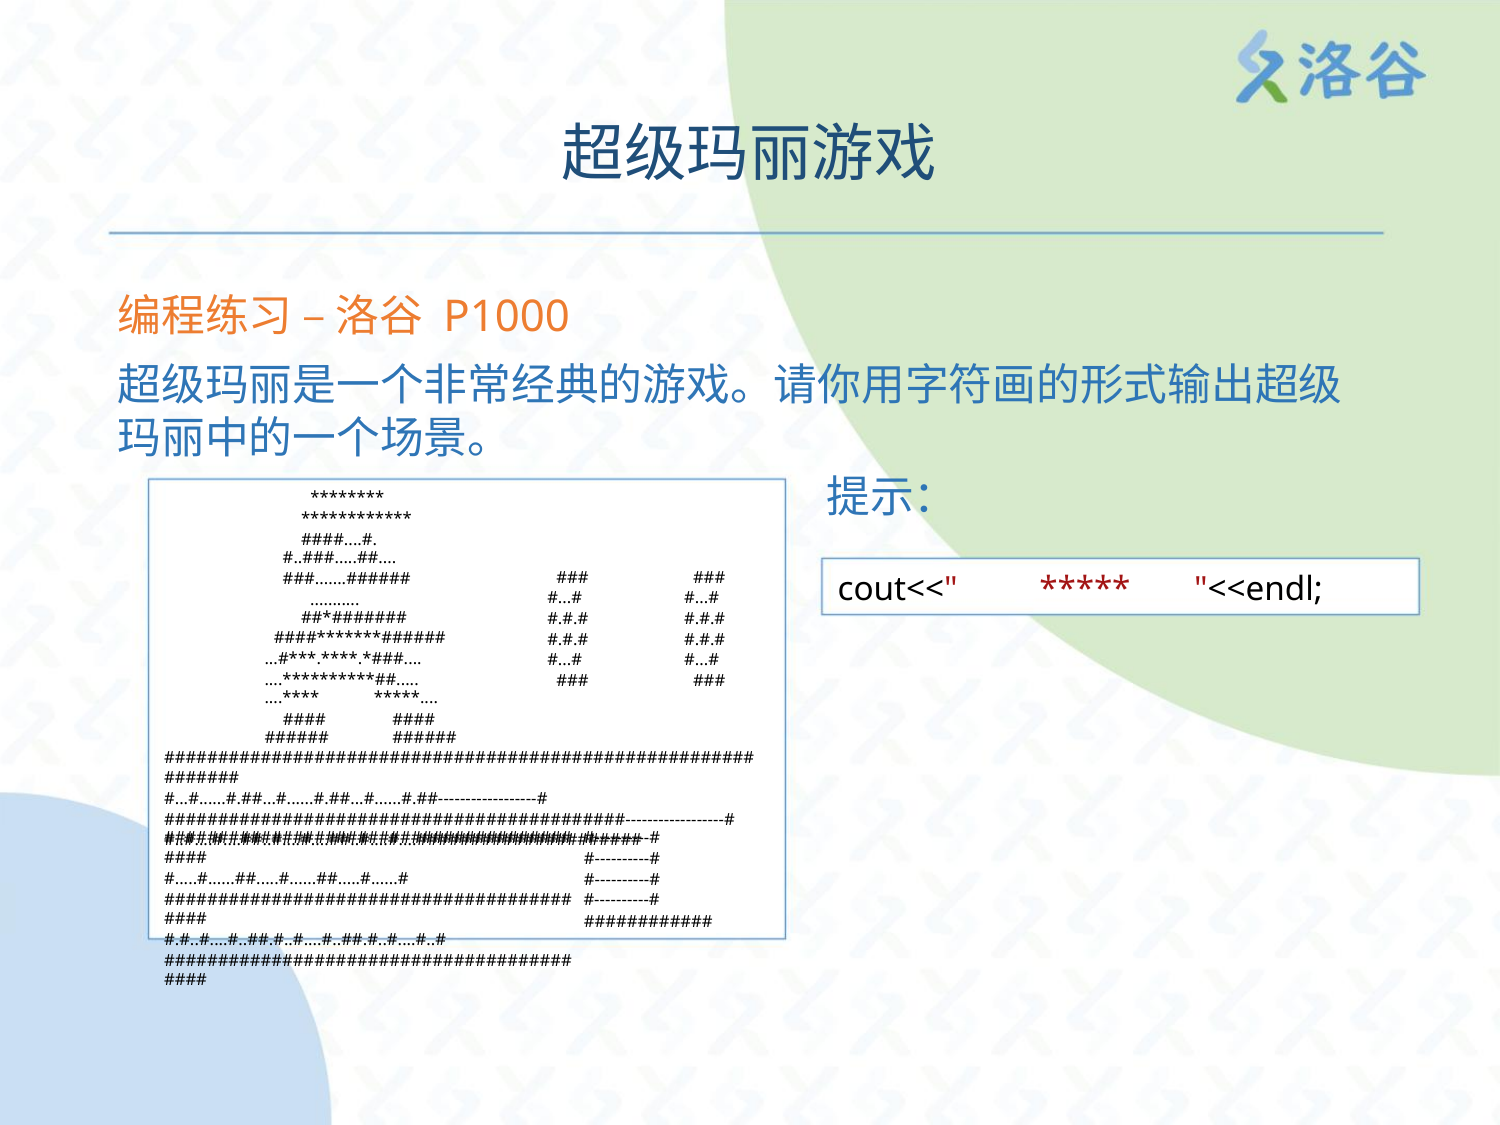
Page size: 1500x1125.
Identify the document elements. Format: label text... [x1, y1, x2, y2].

text_box cout<<" ***** "<<endl; [837, 567, 1392, 607]
text_box ##*####### [301, 607, 419, 627]
text_box ******** ************ ####....#. [301, 487, 437, 547]
text_box #...# #.#.# #.#.# #...# ### [684, 587, 756, 691]
text_box ####*******###### ...#***.****.*###.... ....**********##..... [264, 627, 483, 690]
text_box ############################################################## #...#......#.##...#......#.##...#......#.##------------------# ###########################################------------------# #..#....#....##..#....#....##..#....#....##################### [164, 747, 761, 849]
text_box ###### [264, 727, 345, 747]
text_box ### [693, 567, 746, 587]
text_box *****.... #### [373, 687, 483, 729]
text_box 超级玛丽游戏 [561, 122, 963, 188]
text_box #----------# #----------# #----------# #----------# ############ [583, 827, 720, 931]
text_box 提示： [826, 475, 983, 522]
text_box 超级玛丽是一个非常经典的游戏。请你用字符画的形式输出超级 玛丽中的一个场景。 [117, 363, 1368, 462]
text_box #..###.....##.... ###.......###### ........... [282, 547, 465, 610]
text_box [0, 0, 1500, 1125]
text_box ### [556, 567, 609, 587]
text_box ########################################## #.....#......##.....#......##.....#......# ########################################## #.#..#....#..##.#..#....#..##.#..#....#..# ########################################## [164, 827, 578, 990]
text_box 编程练习 – 洛谷 P1000 [117, 294, 580, 341]
text_box ....**** #### [264, 687, 364, 729]
text_box #...# #.#.# #.#.# #...# ### [547, 587, 619, 691]
text_box ###### [392, 727, 473, 747]
